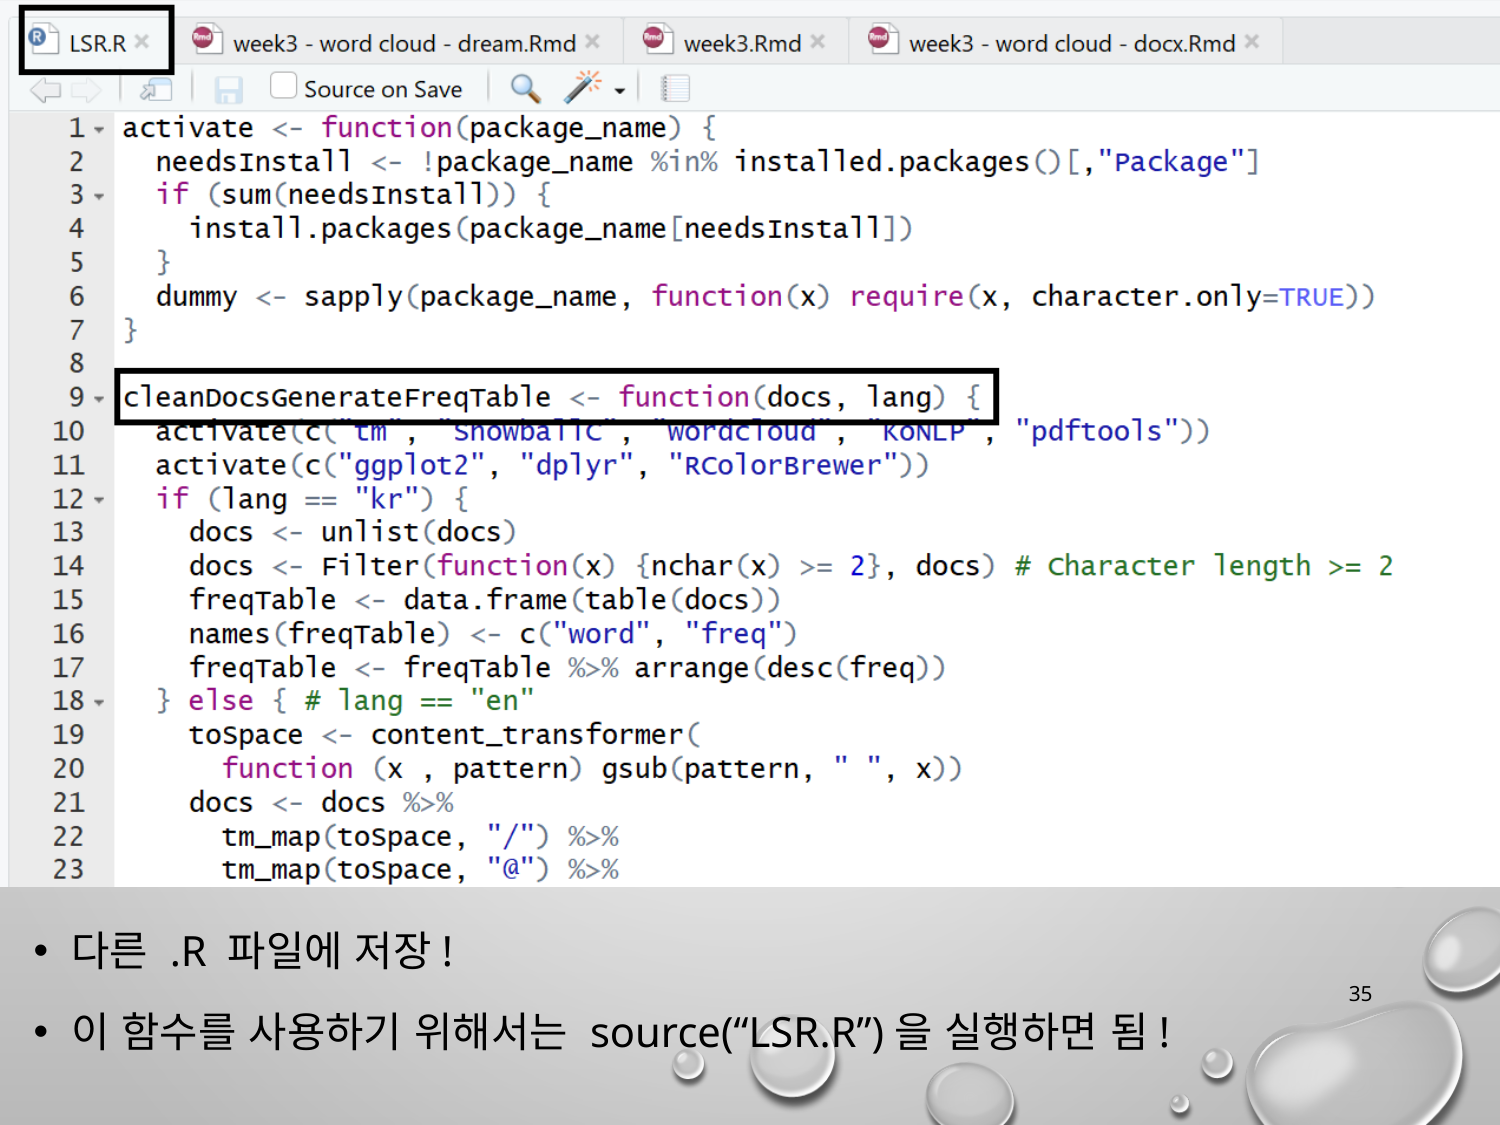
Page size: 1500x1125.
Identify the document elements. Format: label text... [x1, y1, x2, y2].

slide_number 35 [1293, 965, 1388, 1025]
picture [0, 0, 1500, 1125]
list 다른 .R 파일에 저장! 이 함수를 사용하기 위해서는 source(“LSR.R”)을 실행하면 됨! [18, 907, 1483, 1082]
